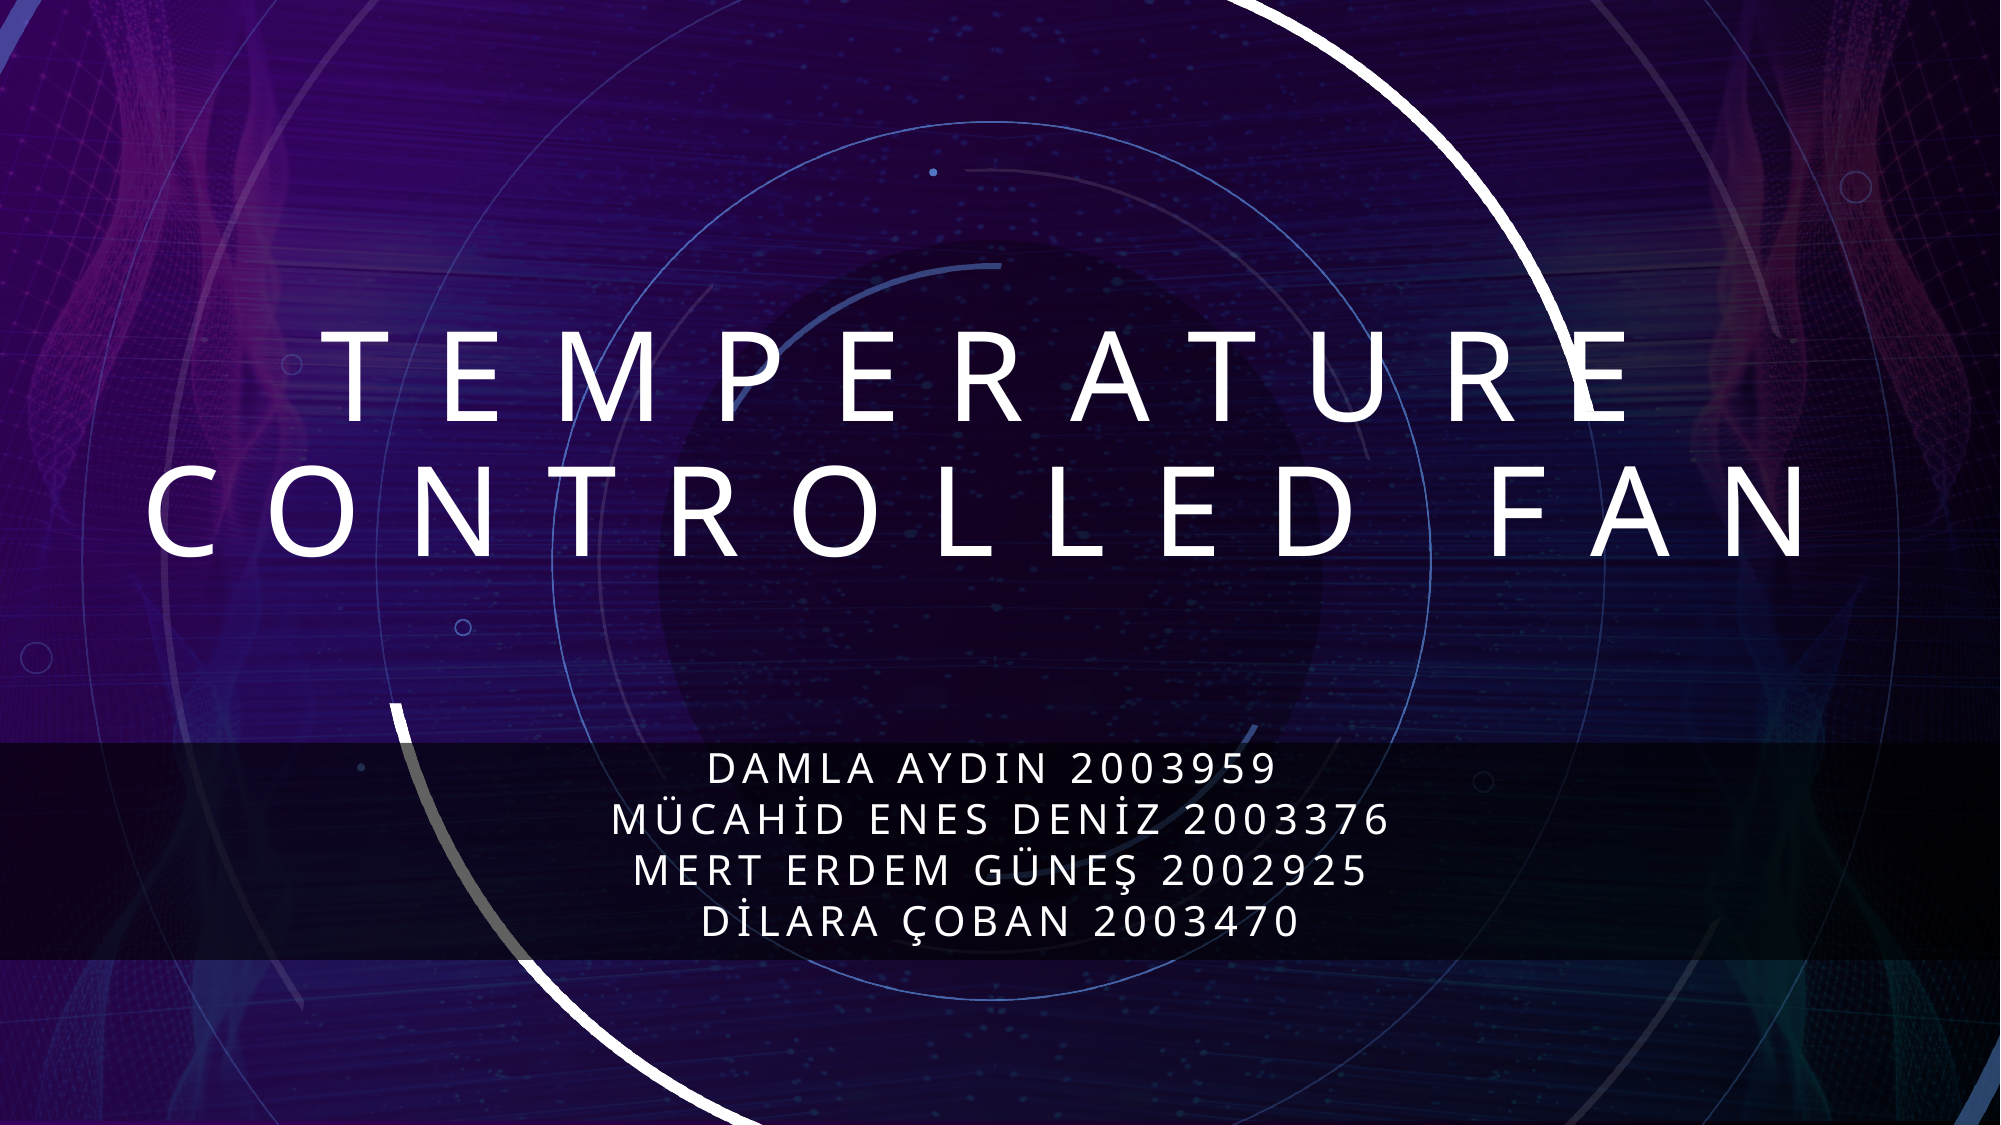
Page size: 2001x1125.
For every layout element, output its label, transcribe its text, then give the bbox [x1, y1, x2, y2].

title TEMPERATURE CONTROLLED FAN [0, 414, 2000, 632]
picture [0, 632, 2000, 742]
picture [0, 0, 2000, 414]
list DAMLA AYDIN 2003959 MÜCAHİD ENES DENİZ 2003376 MERT ERDEM GÜNEŞ 2002925 DİLARA ÇOBAN 2003470 [0, 742, 2000, 960]
picture [0, 960, 2000, 1125]
